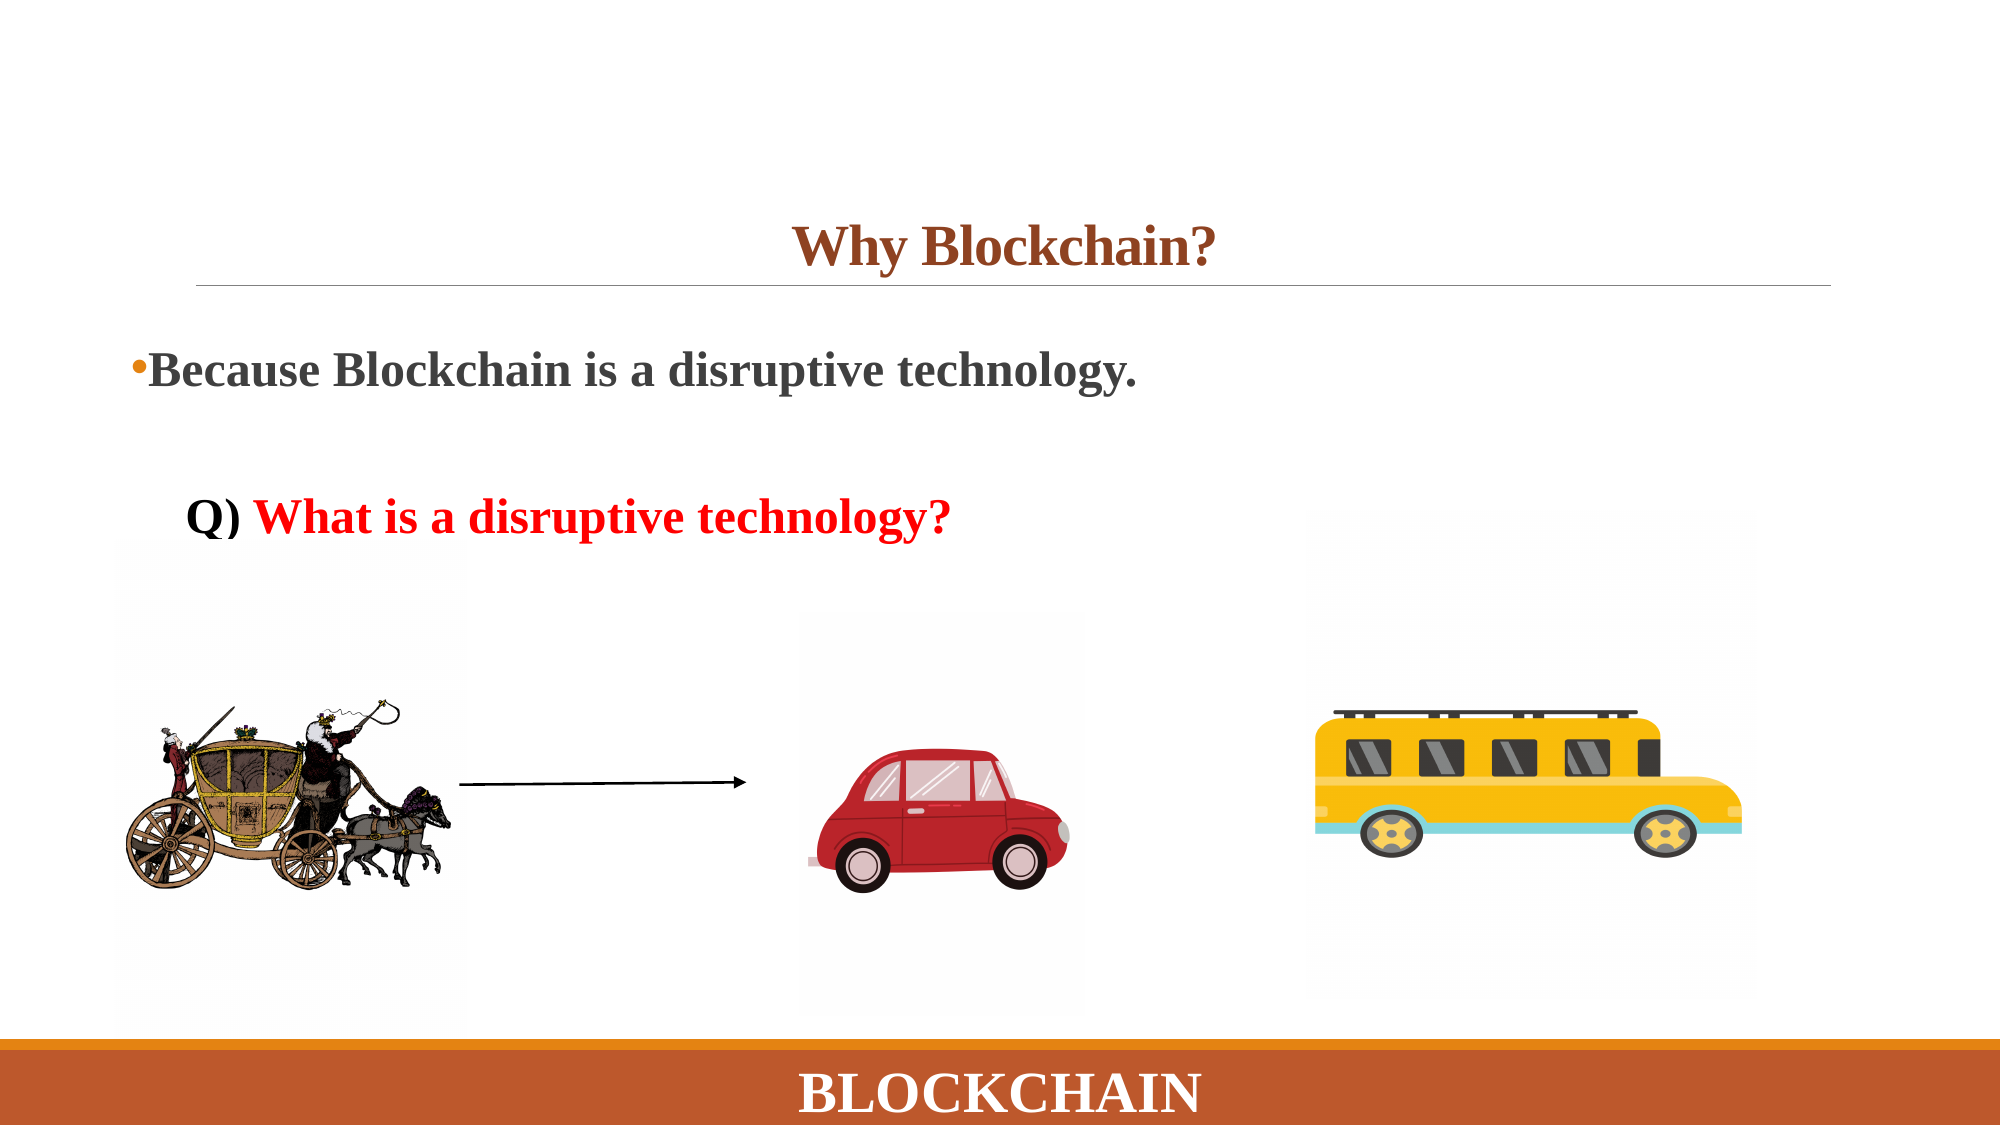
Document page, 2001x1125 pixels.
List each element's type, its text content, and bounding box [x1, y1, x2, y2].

picture [114, 539, 468, 1040]
picture [1306, 509, 1758, 1000]
picture [798, 611, 1086, 1017]
footer Blockchain [604, 1059, 1396, 1120]
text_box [458, 781, 747, 786]
text_box Q) What is a disruptive technology? [170, 475, 1523, 551]
list Because Blockchain is a disruptive technology. [130, 335, 1830, 608]
title Why Blockchain? [180, 47, 1830, 285]
